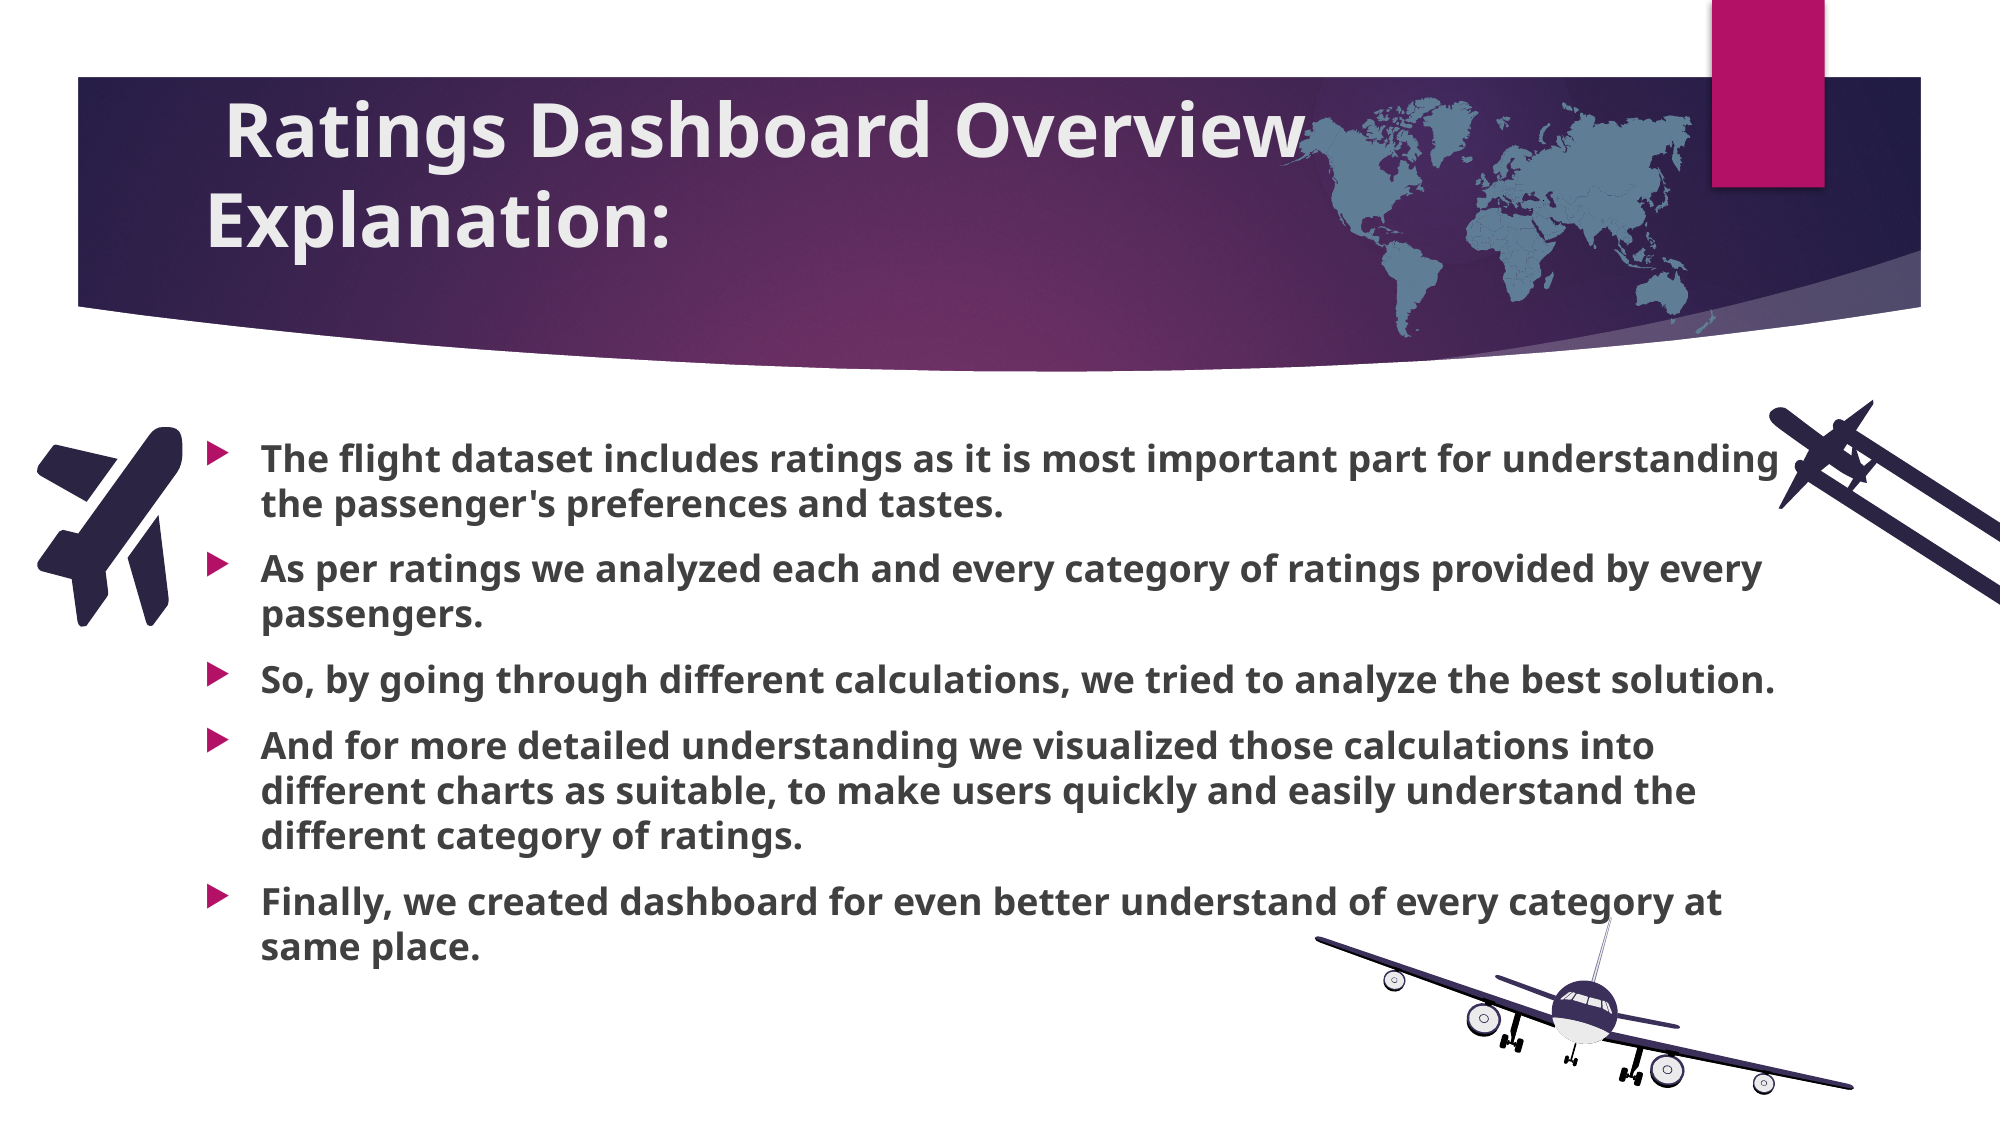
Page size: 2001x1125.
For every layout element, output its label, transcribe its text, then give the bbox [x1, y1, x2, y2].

title Ratings Dashboard Overview Explanation: [189, 159, 1271, 276]
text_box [1307, 913, 1874, 1071]
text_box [1765, 399, 2000, 861]
list The flight dataset includes ratings as it is most important part for understanding the passenger's preferences and tastes. As per ratings we analyzed each and every category of ratings provided by every passengers. So, by going through different calculations, we tried to analyze the best solution. And for more detailed understanding we visualized those calculations into different charts as suitable, to make users quickly and easily understand the different category of ratings. Finally, we created dashboard for even better understand of every category at same place. [189, 427, 1818, 1052]
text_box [1277, 96, 1717, 339]
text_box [36, 426, 184, 627]
